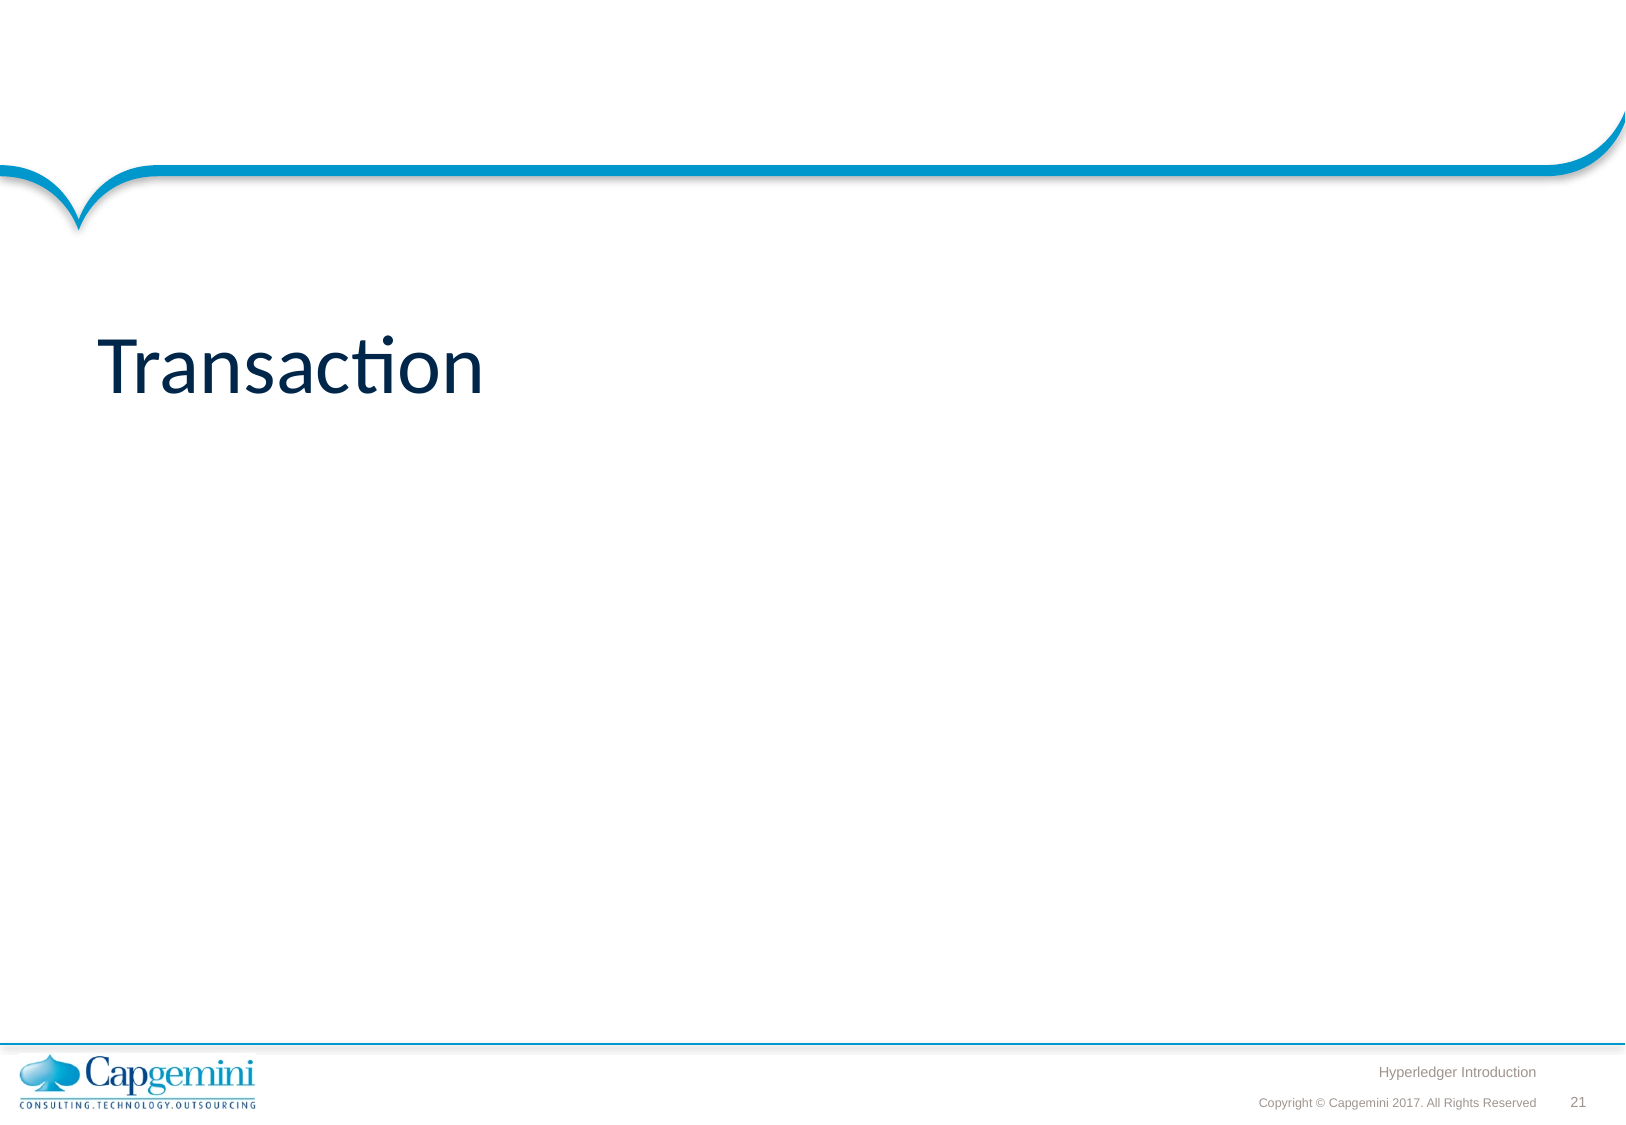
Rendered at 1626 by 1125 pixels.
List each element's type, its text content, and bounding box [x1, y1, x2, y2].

picture [19, 1053, 256, 1110]
title Transaction [48, 285, 1625, 451]
